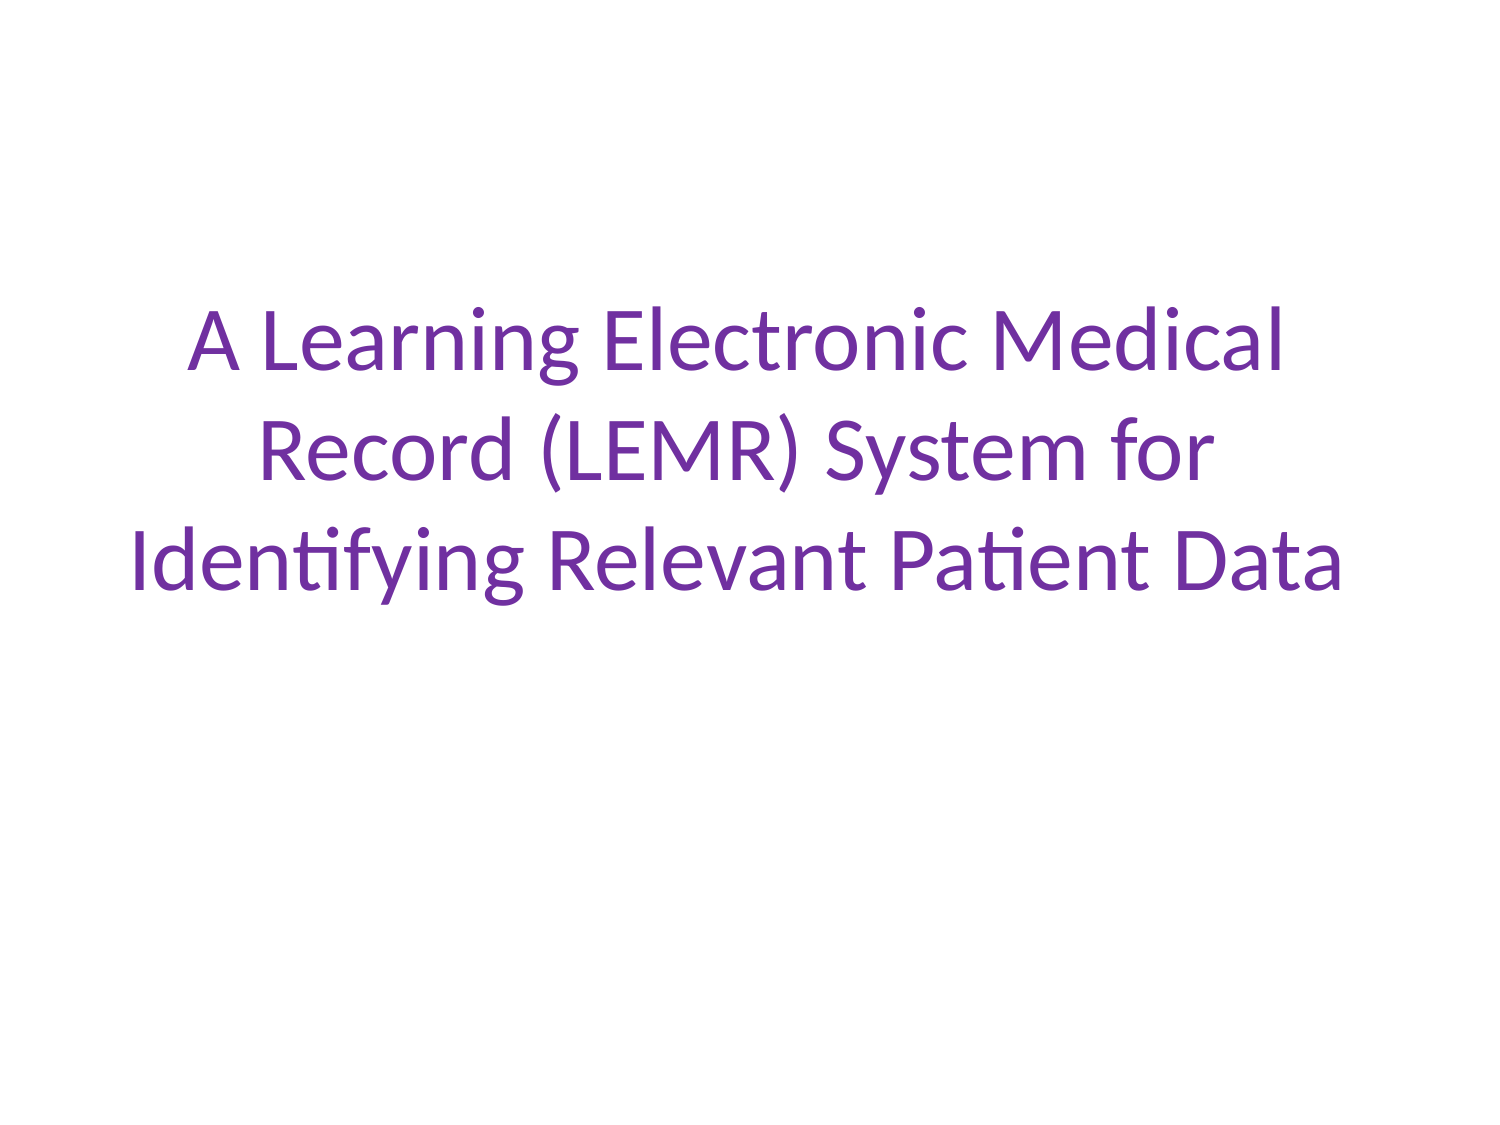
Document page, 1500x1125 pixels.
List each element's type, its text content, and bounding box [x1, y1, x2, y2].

title A Learning Electronic Medical Record (LEMR) System for Identifying Relevant Patient Data [62, 249, 1413, 638]
